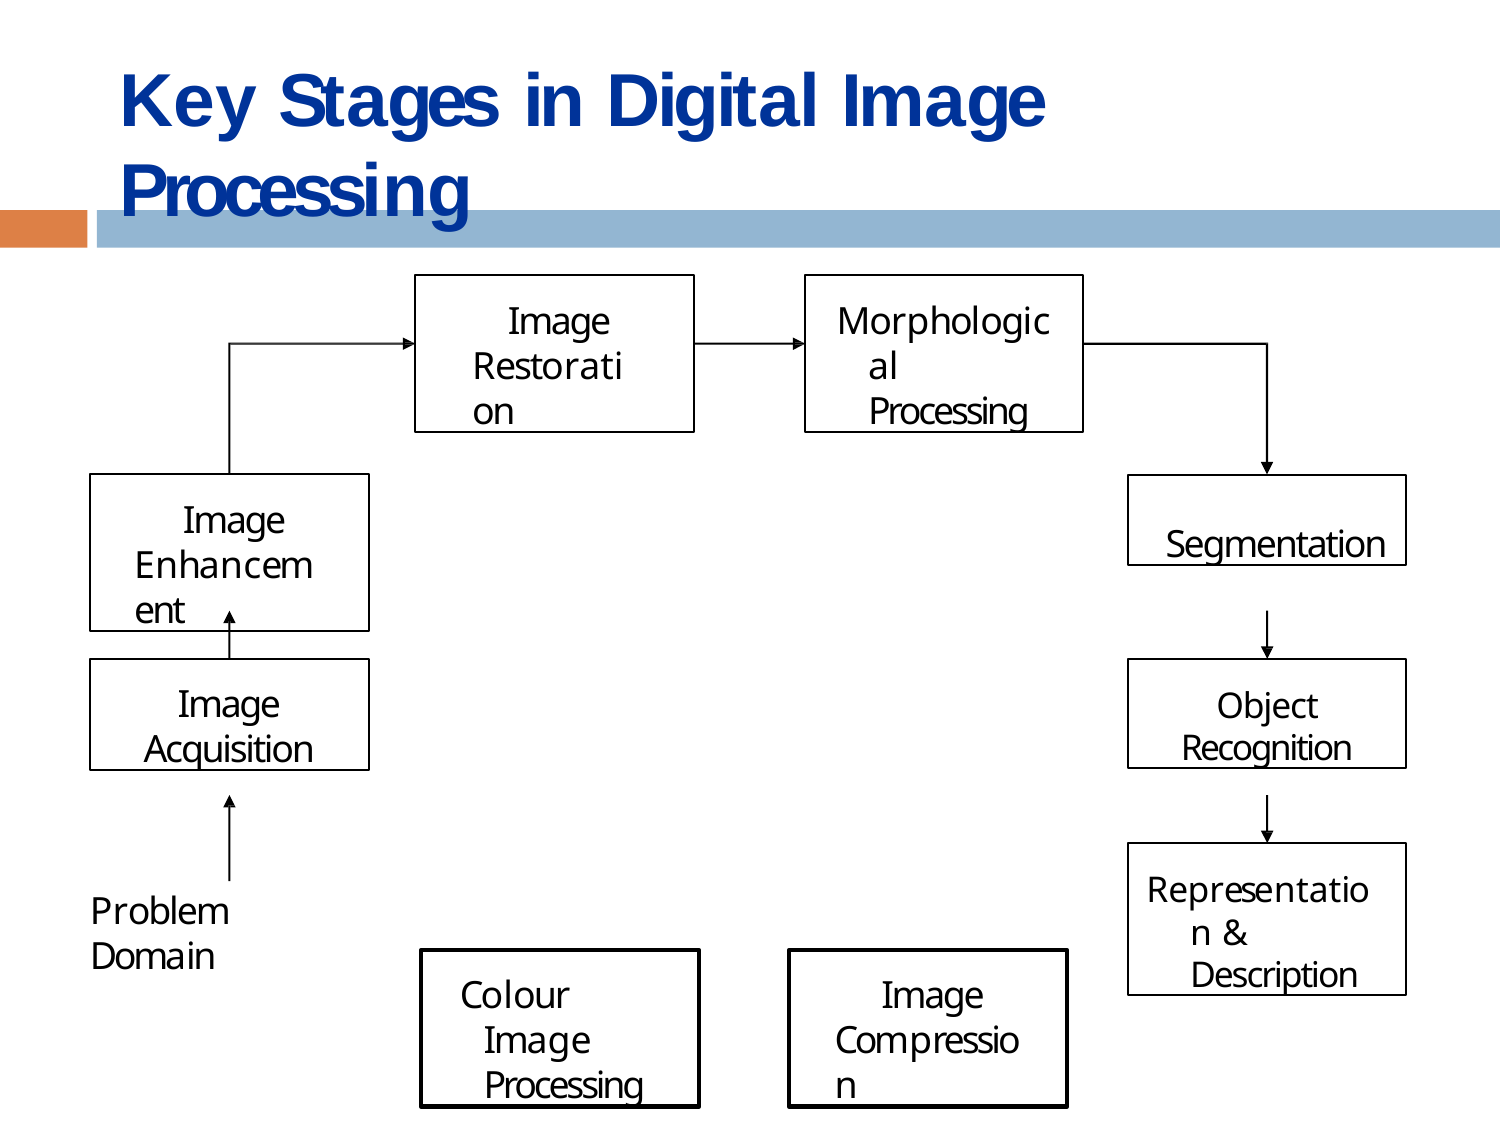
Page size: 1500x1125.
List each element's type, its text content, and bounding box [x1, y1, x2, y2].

text_box Image Acquisition [90, 658, 369, 771]
text_box [693, 337, 806, 350]
text_box Morphological Processing [805, 275, 1084, 432]
title Key Stages in Digital Image Processing [117, 49, 1339, 240]
text_box [228, 337, 416, 475]
text_box [223, 795, 236, 882]
text_box Problem Domain [87, 884, 336, 977]
text_box [1083, 342, 1274, 475]
text_box [1260, 610, 1274, 659]
text_box Image Compression [788, 950, 1068, 1107]
text_box Segmentation [1128, 474, 1407, 565]
text_box [1260, 795, 1274, 844]
text_box Image Enhancement [90, 474, 369, 631]
text_box Object Recognition [1128, 658, 1407, 768]
text_box Representation & Description [1128, 843, 1407, 995]
text_box Colour Image Processing [420, 950, 700, 1107]
text_box [223, 610, 236, 659]
text_box Image Restoration [415, 275, 694, 432]
